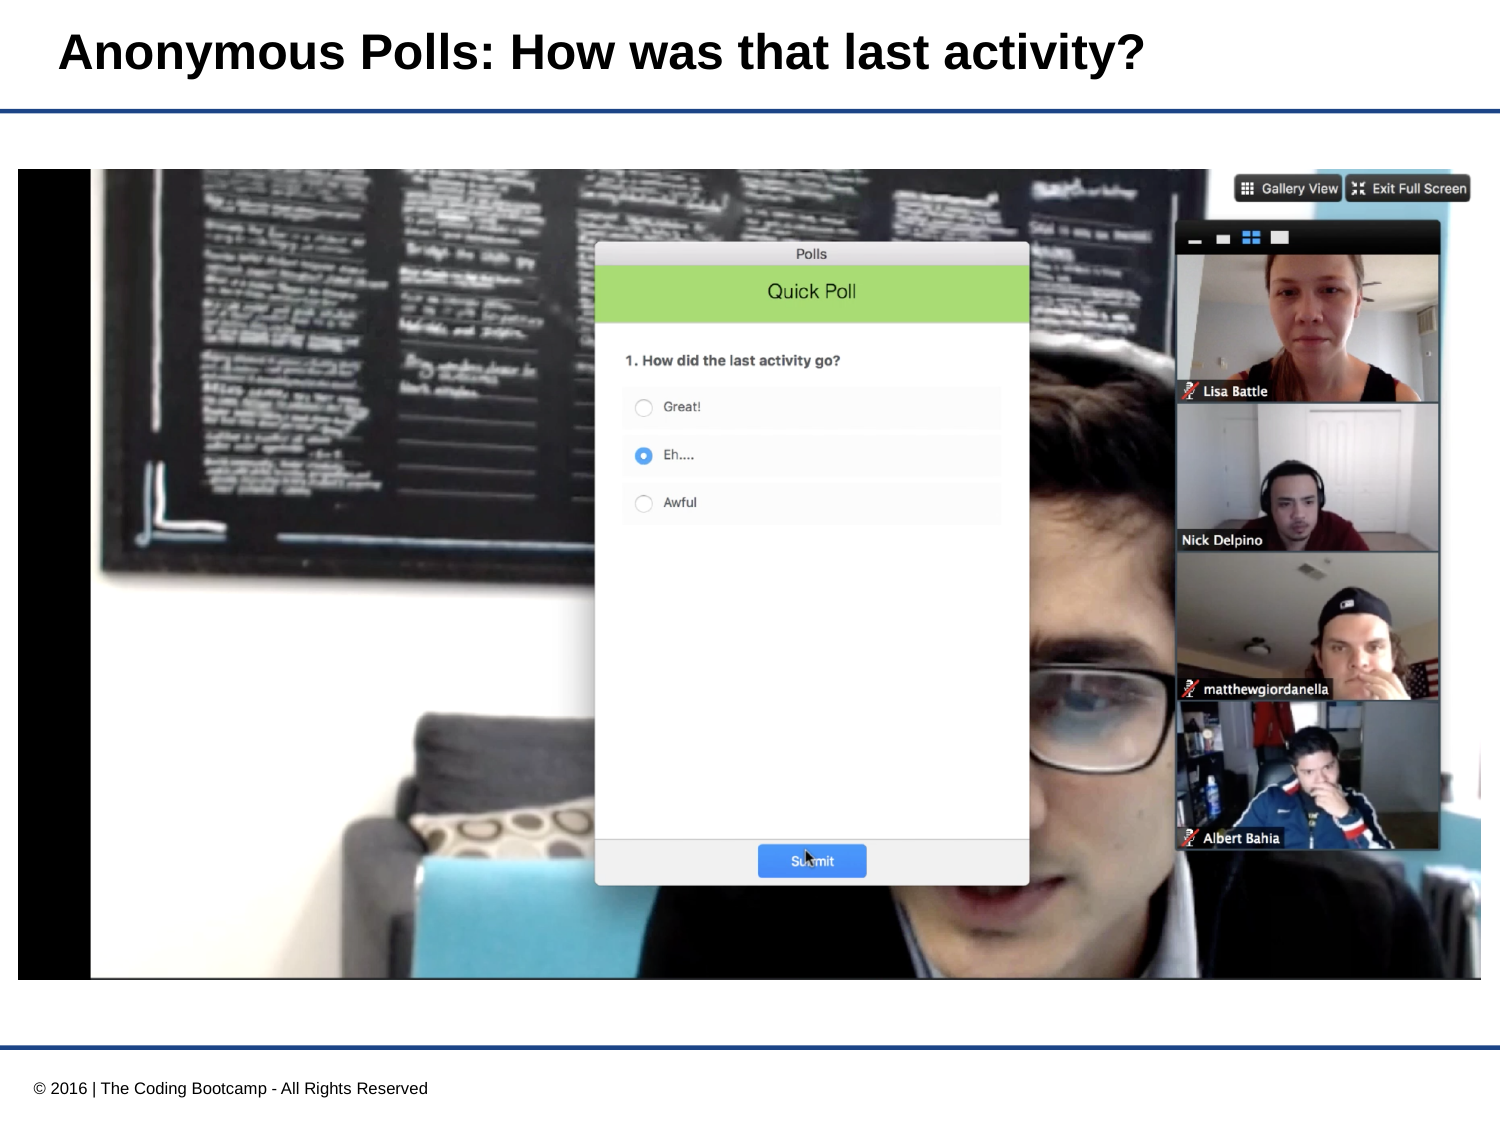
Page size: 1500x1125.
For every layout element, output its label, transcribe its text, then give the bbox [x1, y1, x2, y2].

picture [18, 169, 1482, 981]
title Anonymous Polls: How was that last activity? [49, 0, 1426, 108]
